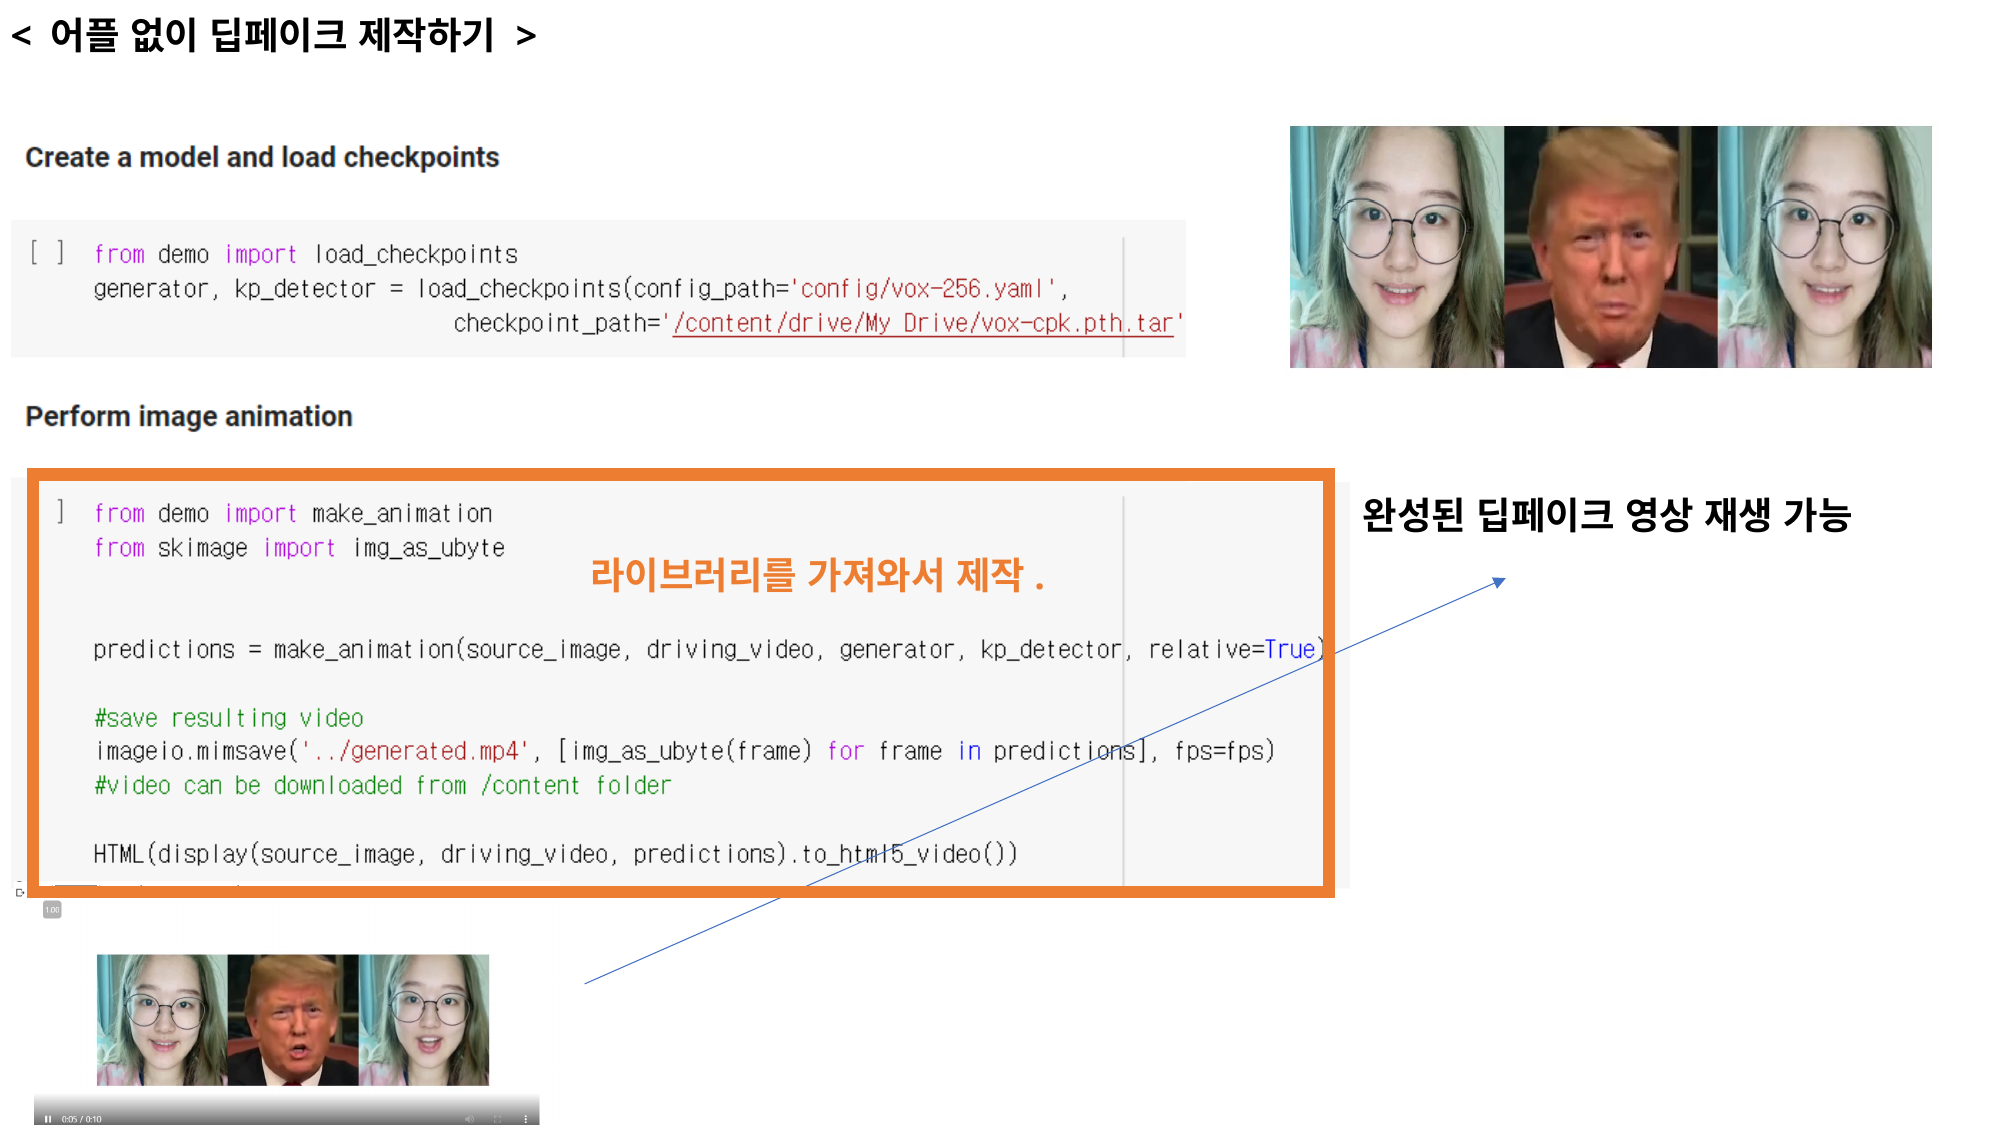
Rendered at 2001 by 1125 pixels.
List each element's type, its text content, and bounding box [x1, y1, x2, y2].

picture [11, 140, 1350, 1125]
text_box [1185, 14, 2000, 483]
text_box < 어플 없이 딥페이크 제작하기 > [0, 4, 1000, 65]
text_box 완성된 딥페이크 영상 재생 가능 [1350, 484, 2000, 545]
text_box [584, 578, 1506, 984]
